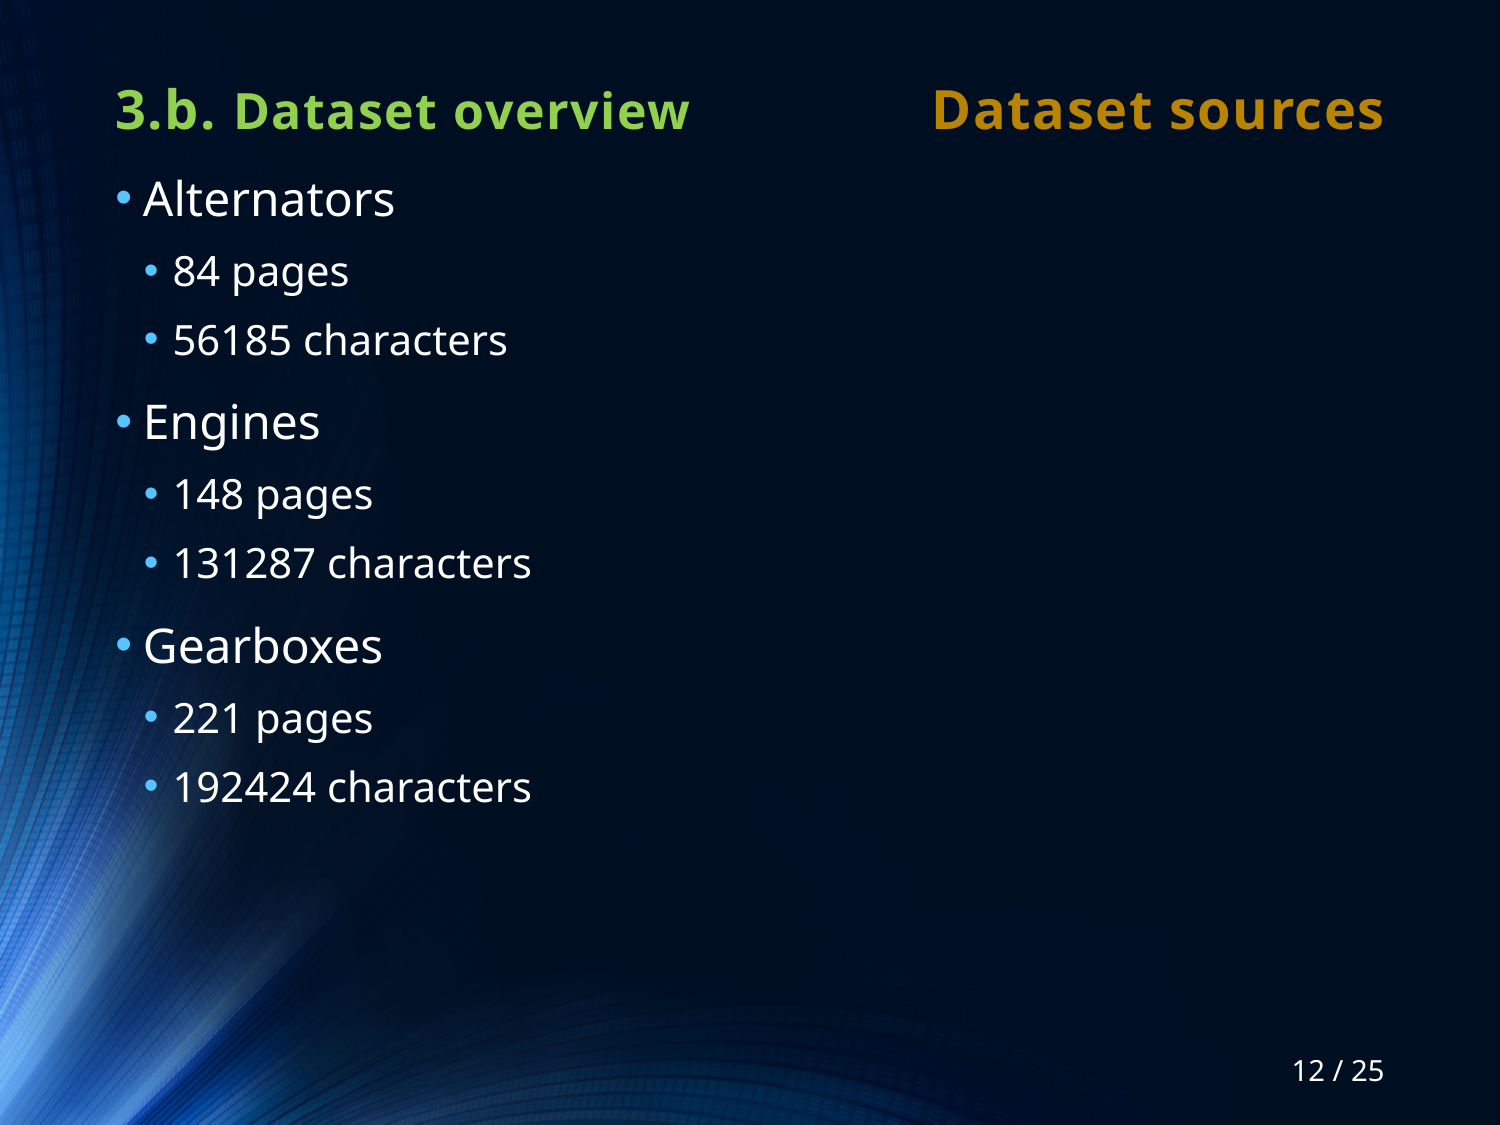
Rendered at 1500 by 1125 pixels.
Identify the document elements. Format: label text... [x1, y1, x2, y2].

picture [0, 0, 1500, 1125]
list Alternators 84 pages 56185 characters Engines 148 pages 131287 characters Gearboxes 221 pages 192424 characters [100, 160, 1400, 1012]
slide_number 12 / 25 [1247, 1050, 1400, 1096]
text_box Dataset sources [891, 62, 1401, 149]
title 3.b. Dataset overview [100, 62, 891, 149]
